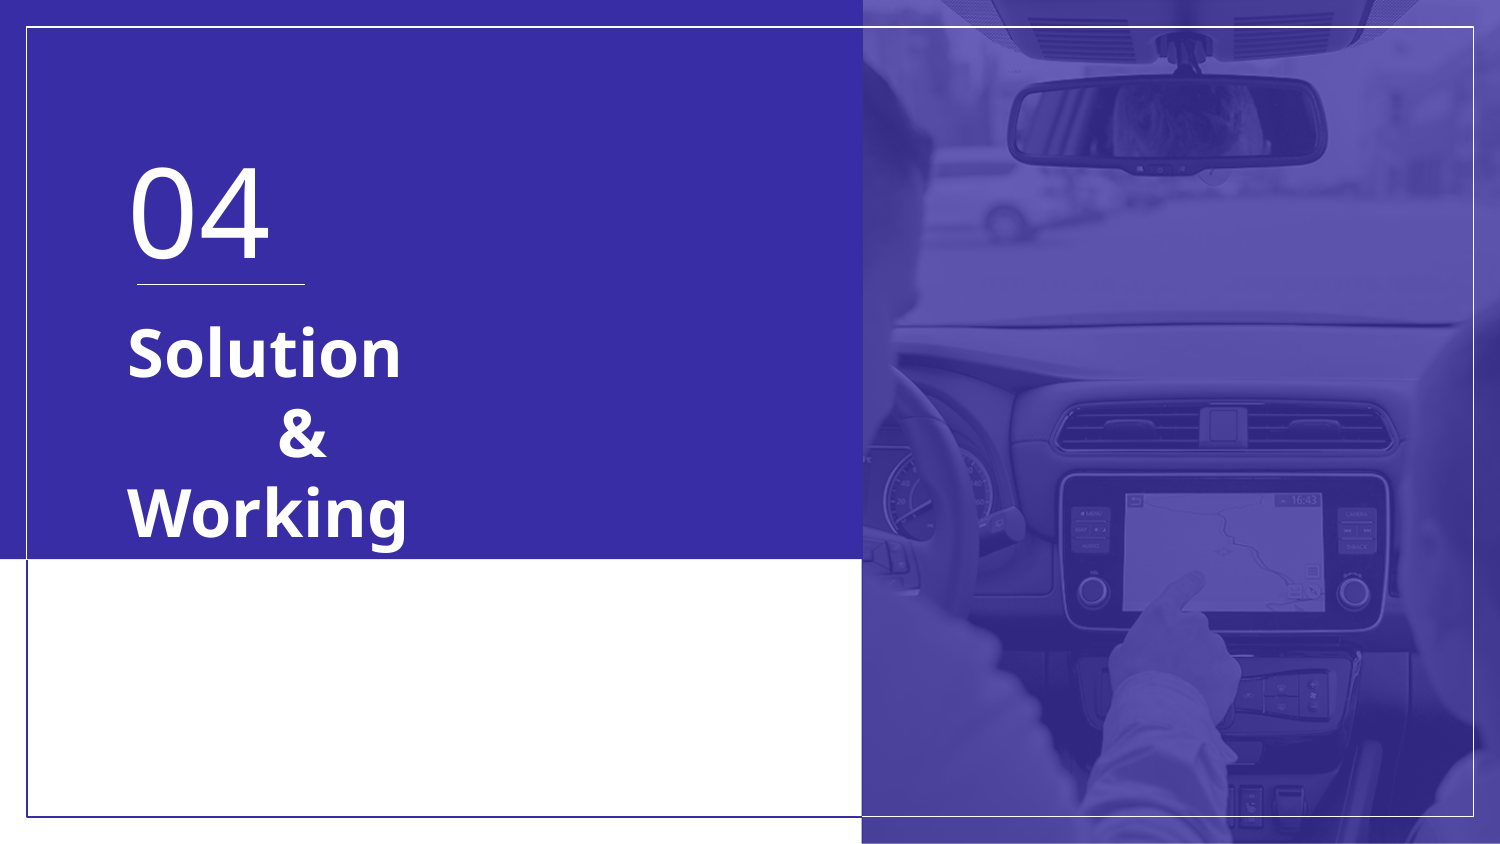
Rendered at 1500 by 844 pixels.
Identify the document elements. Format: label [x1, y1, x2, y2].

text_box [26, 26, 1474, 817]
picture [863, 0, 1500, 844]
